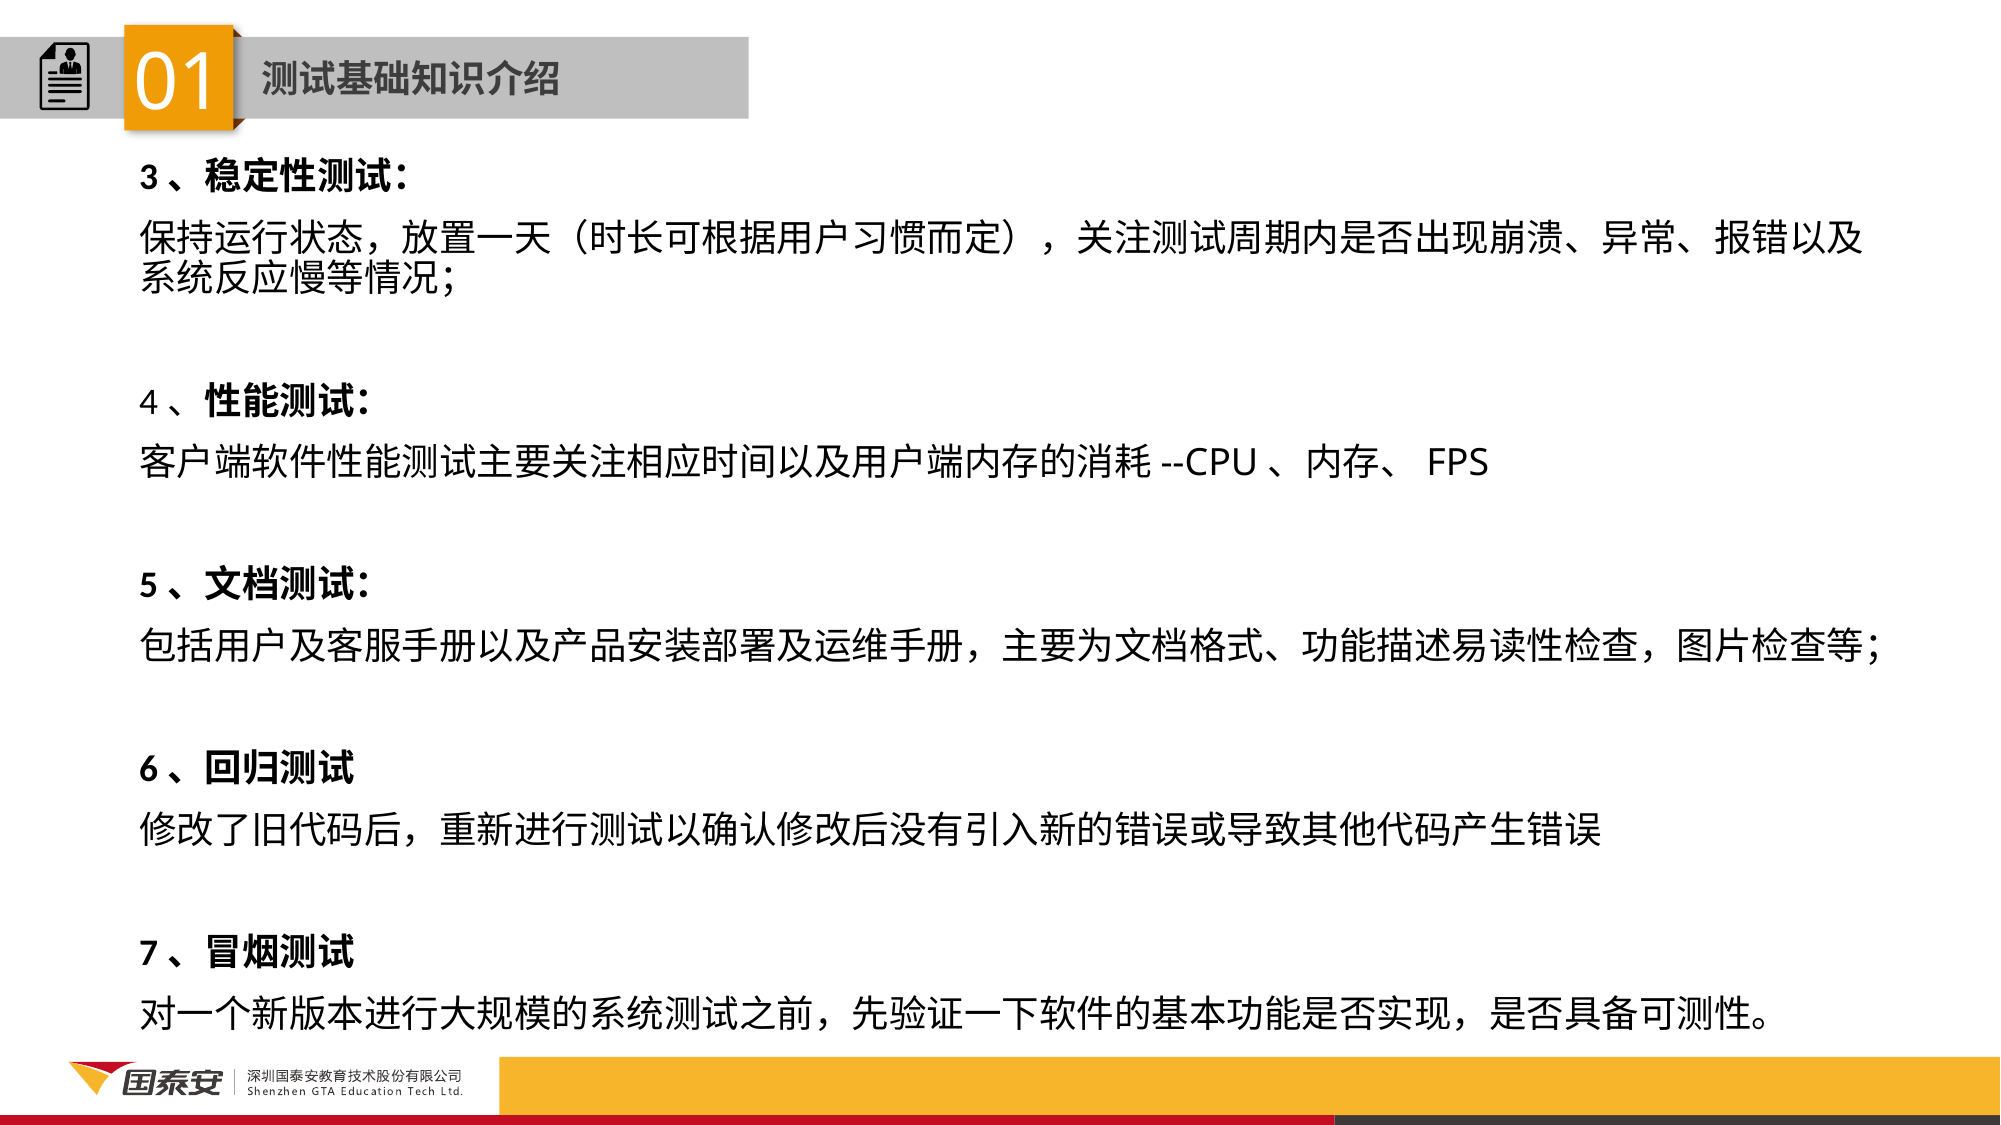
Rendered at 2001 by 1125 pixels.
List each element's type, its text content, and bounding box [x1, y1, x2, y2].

list 3、稳定性测试： 保持运行状态，放置一天（时长可根据用户习惯而定），关注测试周期内是否出现崩溃、异常、报错以及系统反应慢等情况； 4、性能测试： 客户端软件性能测试主要关注相应时间以及用户端内存的消耗--CPU、内存、FPS 5、文档测试： 包括用户及客服手册以及产品安装部署及运维手册，主要为文档格式、功能描述易读性检查，图片检查等； 6、回归测试 修改了旧代码后，重新进行测试以确认修改后没有引入新的错误或导致其他代码产生错误 7、冒烟测试 对一个新版本进行大规模的系统测试之前，先验证一下软件的基本功能是否实现，是否具备可测性。 [124, 149, 1908, 1043]
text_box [0, 24, 749, 131]
